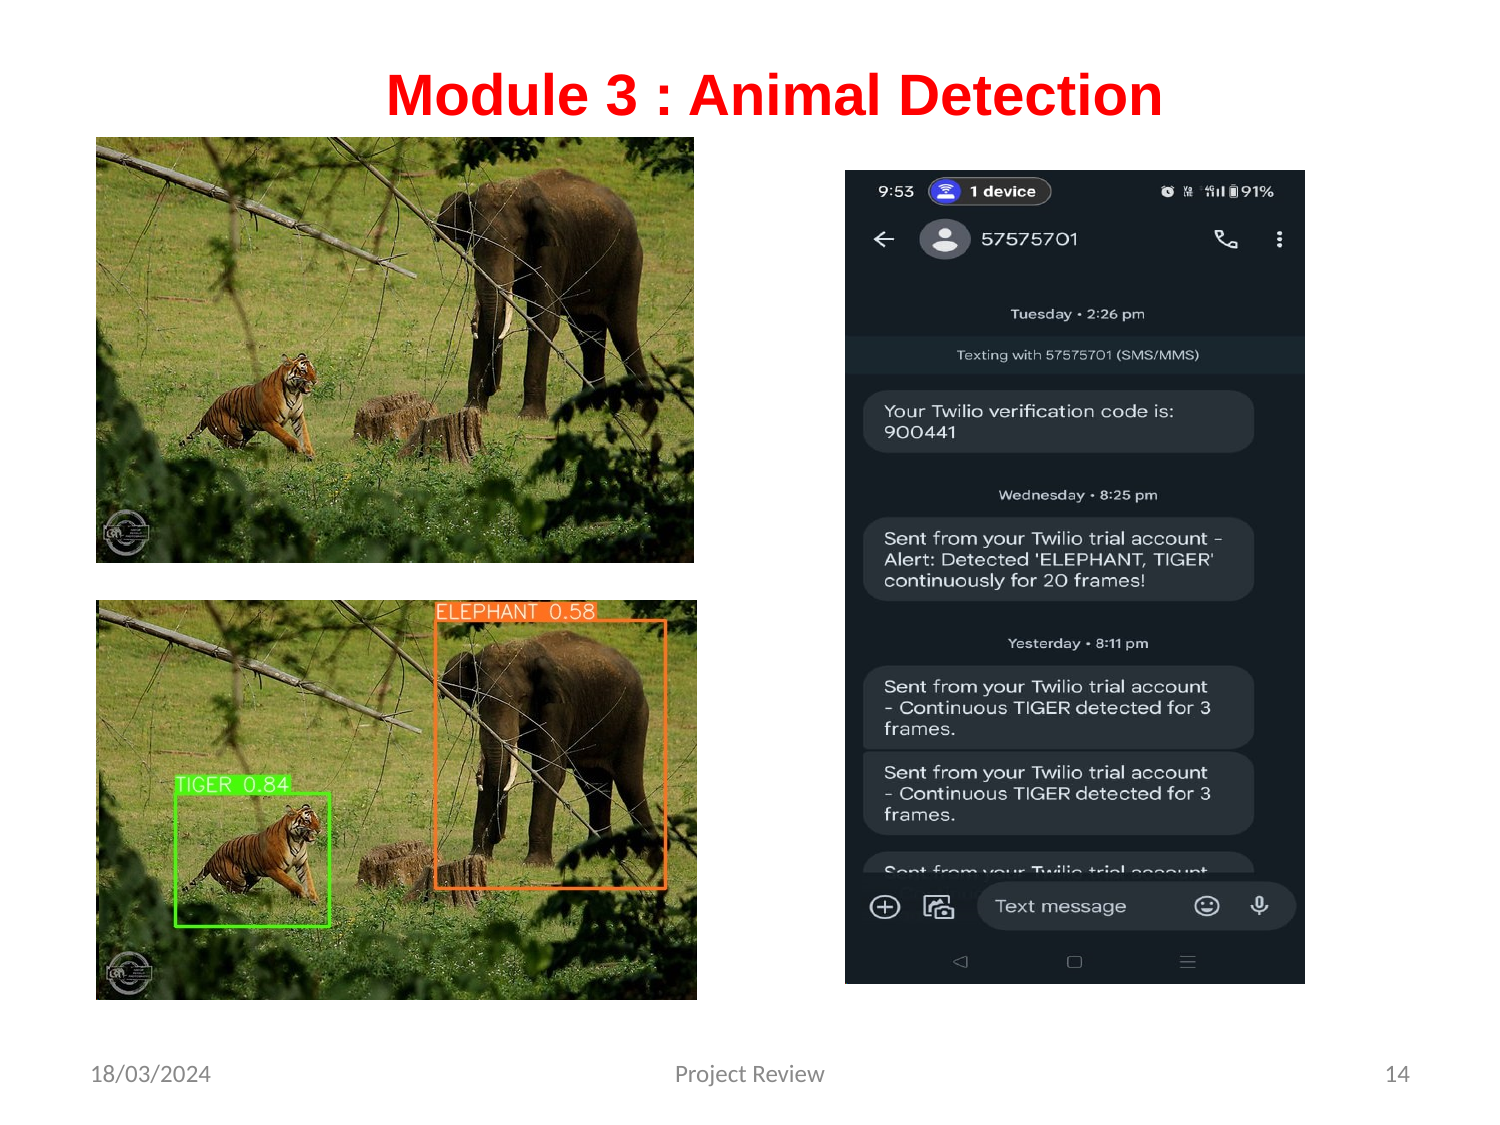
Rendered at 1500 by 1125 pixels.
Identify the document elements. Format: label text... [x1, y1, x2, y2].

slide_number 14 [1074, 1042, 1425, 1103]
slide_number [75, 1042, 425, 1103]
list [96, 600, 697, 1001]
picture [845, 170, 1305, 984]
footer Project Review [512, 1042, 988, 1103]
picture [96, 137, 694, 563]
text_box Module 3 : Animal Detection [200, 50, 1350, 135]
